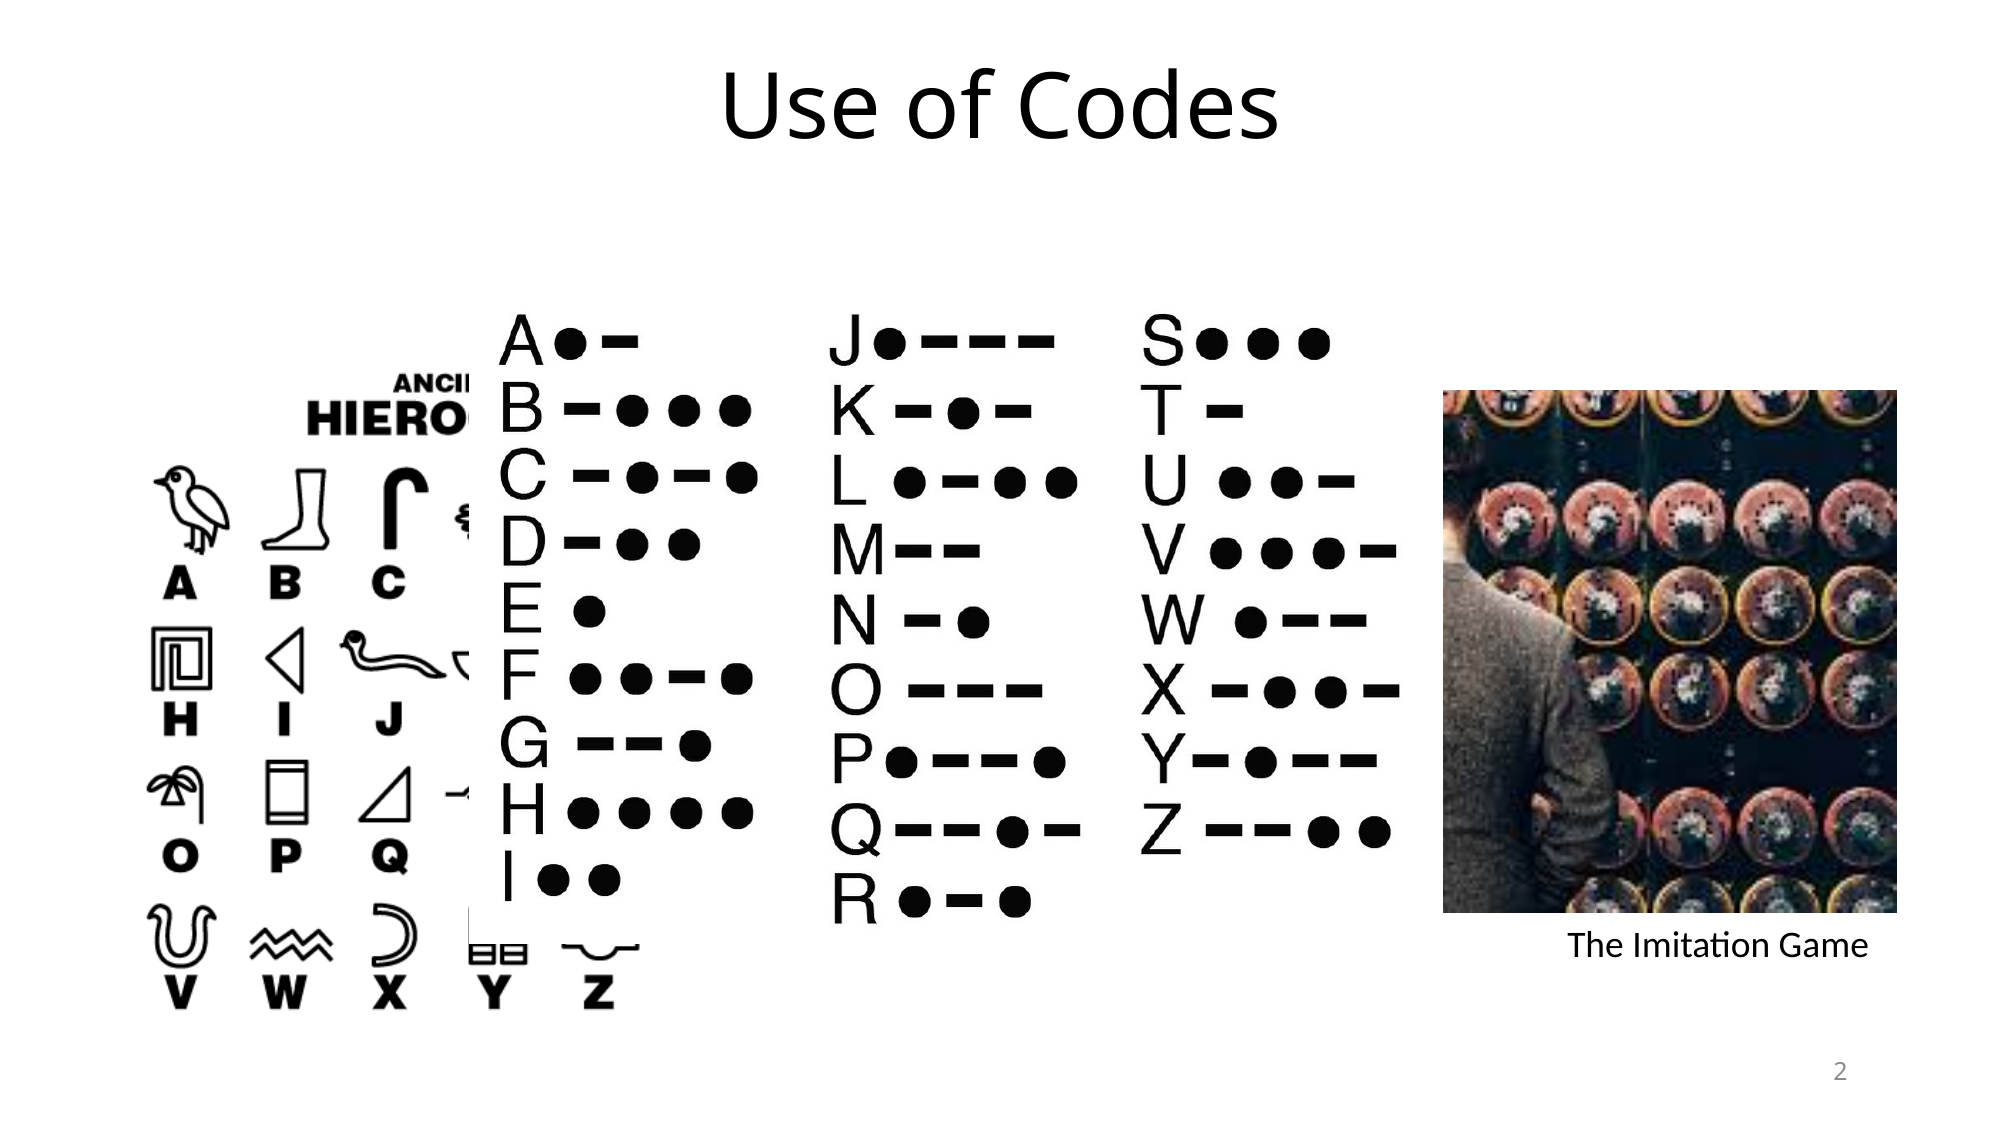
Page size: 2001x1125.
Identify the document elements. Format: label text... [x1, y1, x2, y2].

picture [137, 294, 1897, 1019]
text_box The Imitation Game [1552, 912, 1919, 973]
slide_number 2 [1412, 1042, 1863, 1103]
title Use of Codes [137, 0, 1863, 218]
